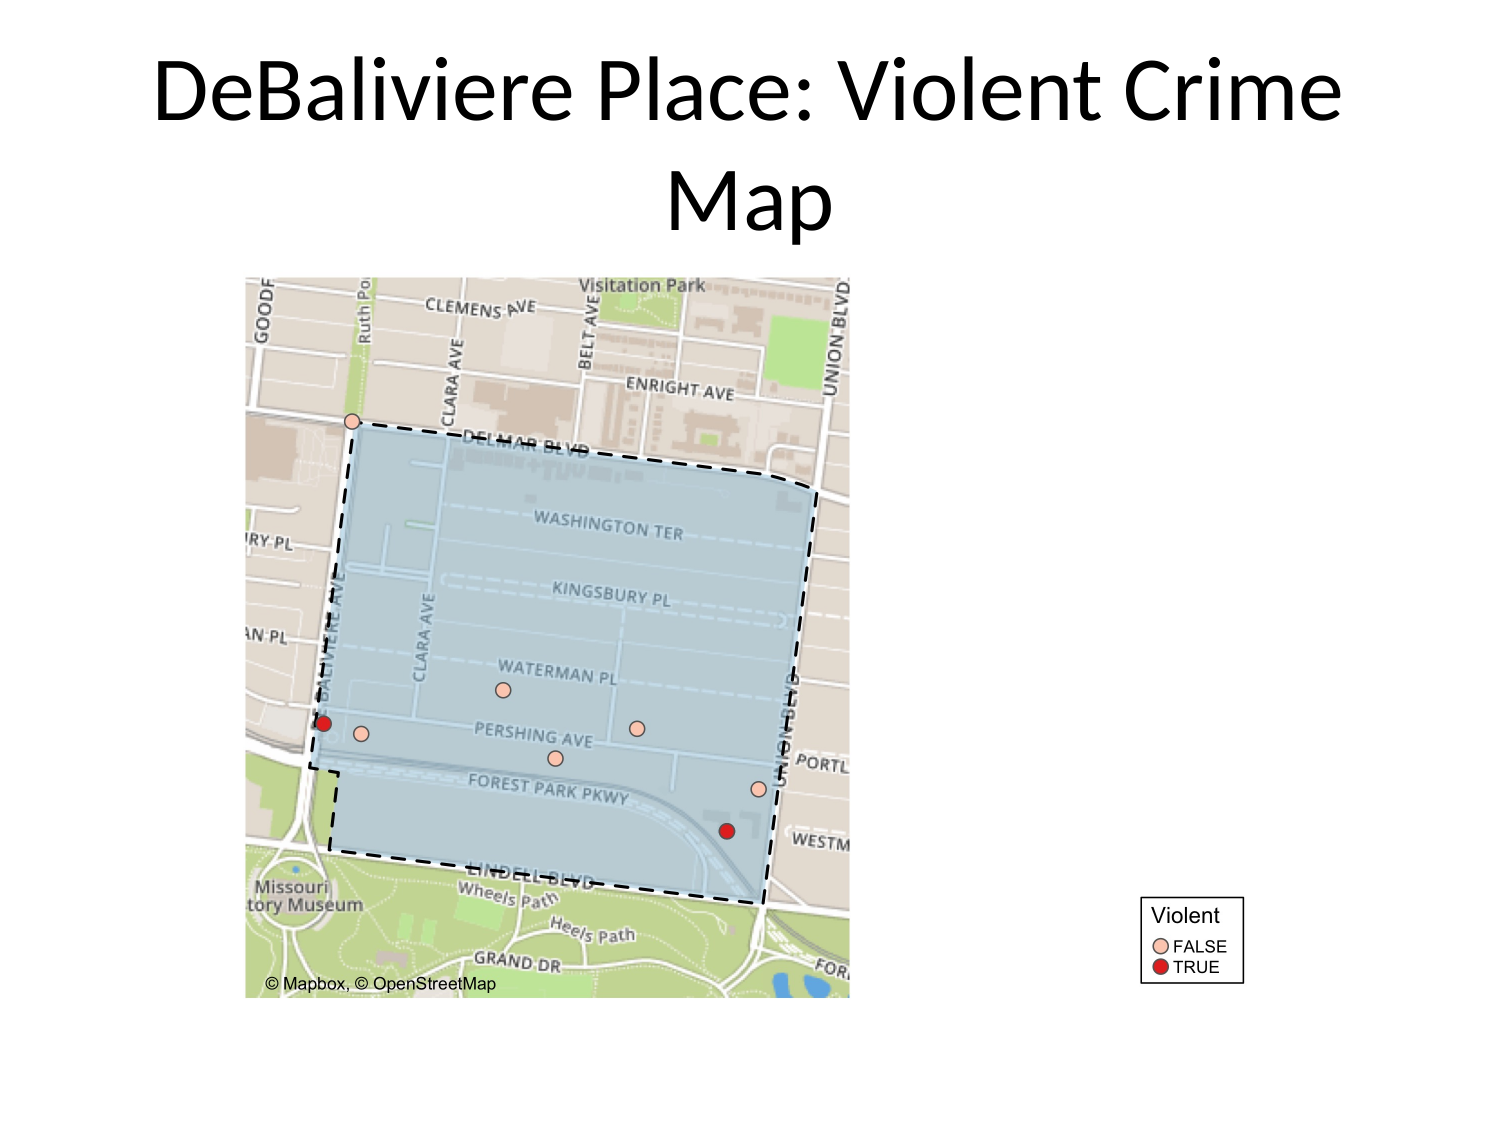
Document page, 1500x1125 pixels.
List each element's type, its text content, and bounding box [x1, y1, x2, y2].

title DeBaliviere Place: Violent Crime Map [75, 45, 1425, 233]
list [74, 262, 1426, 1013]
